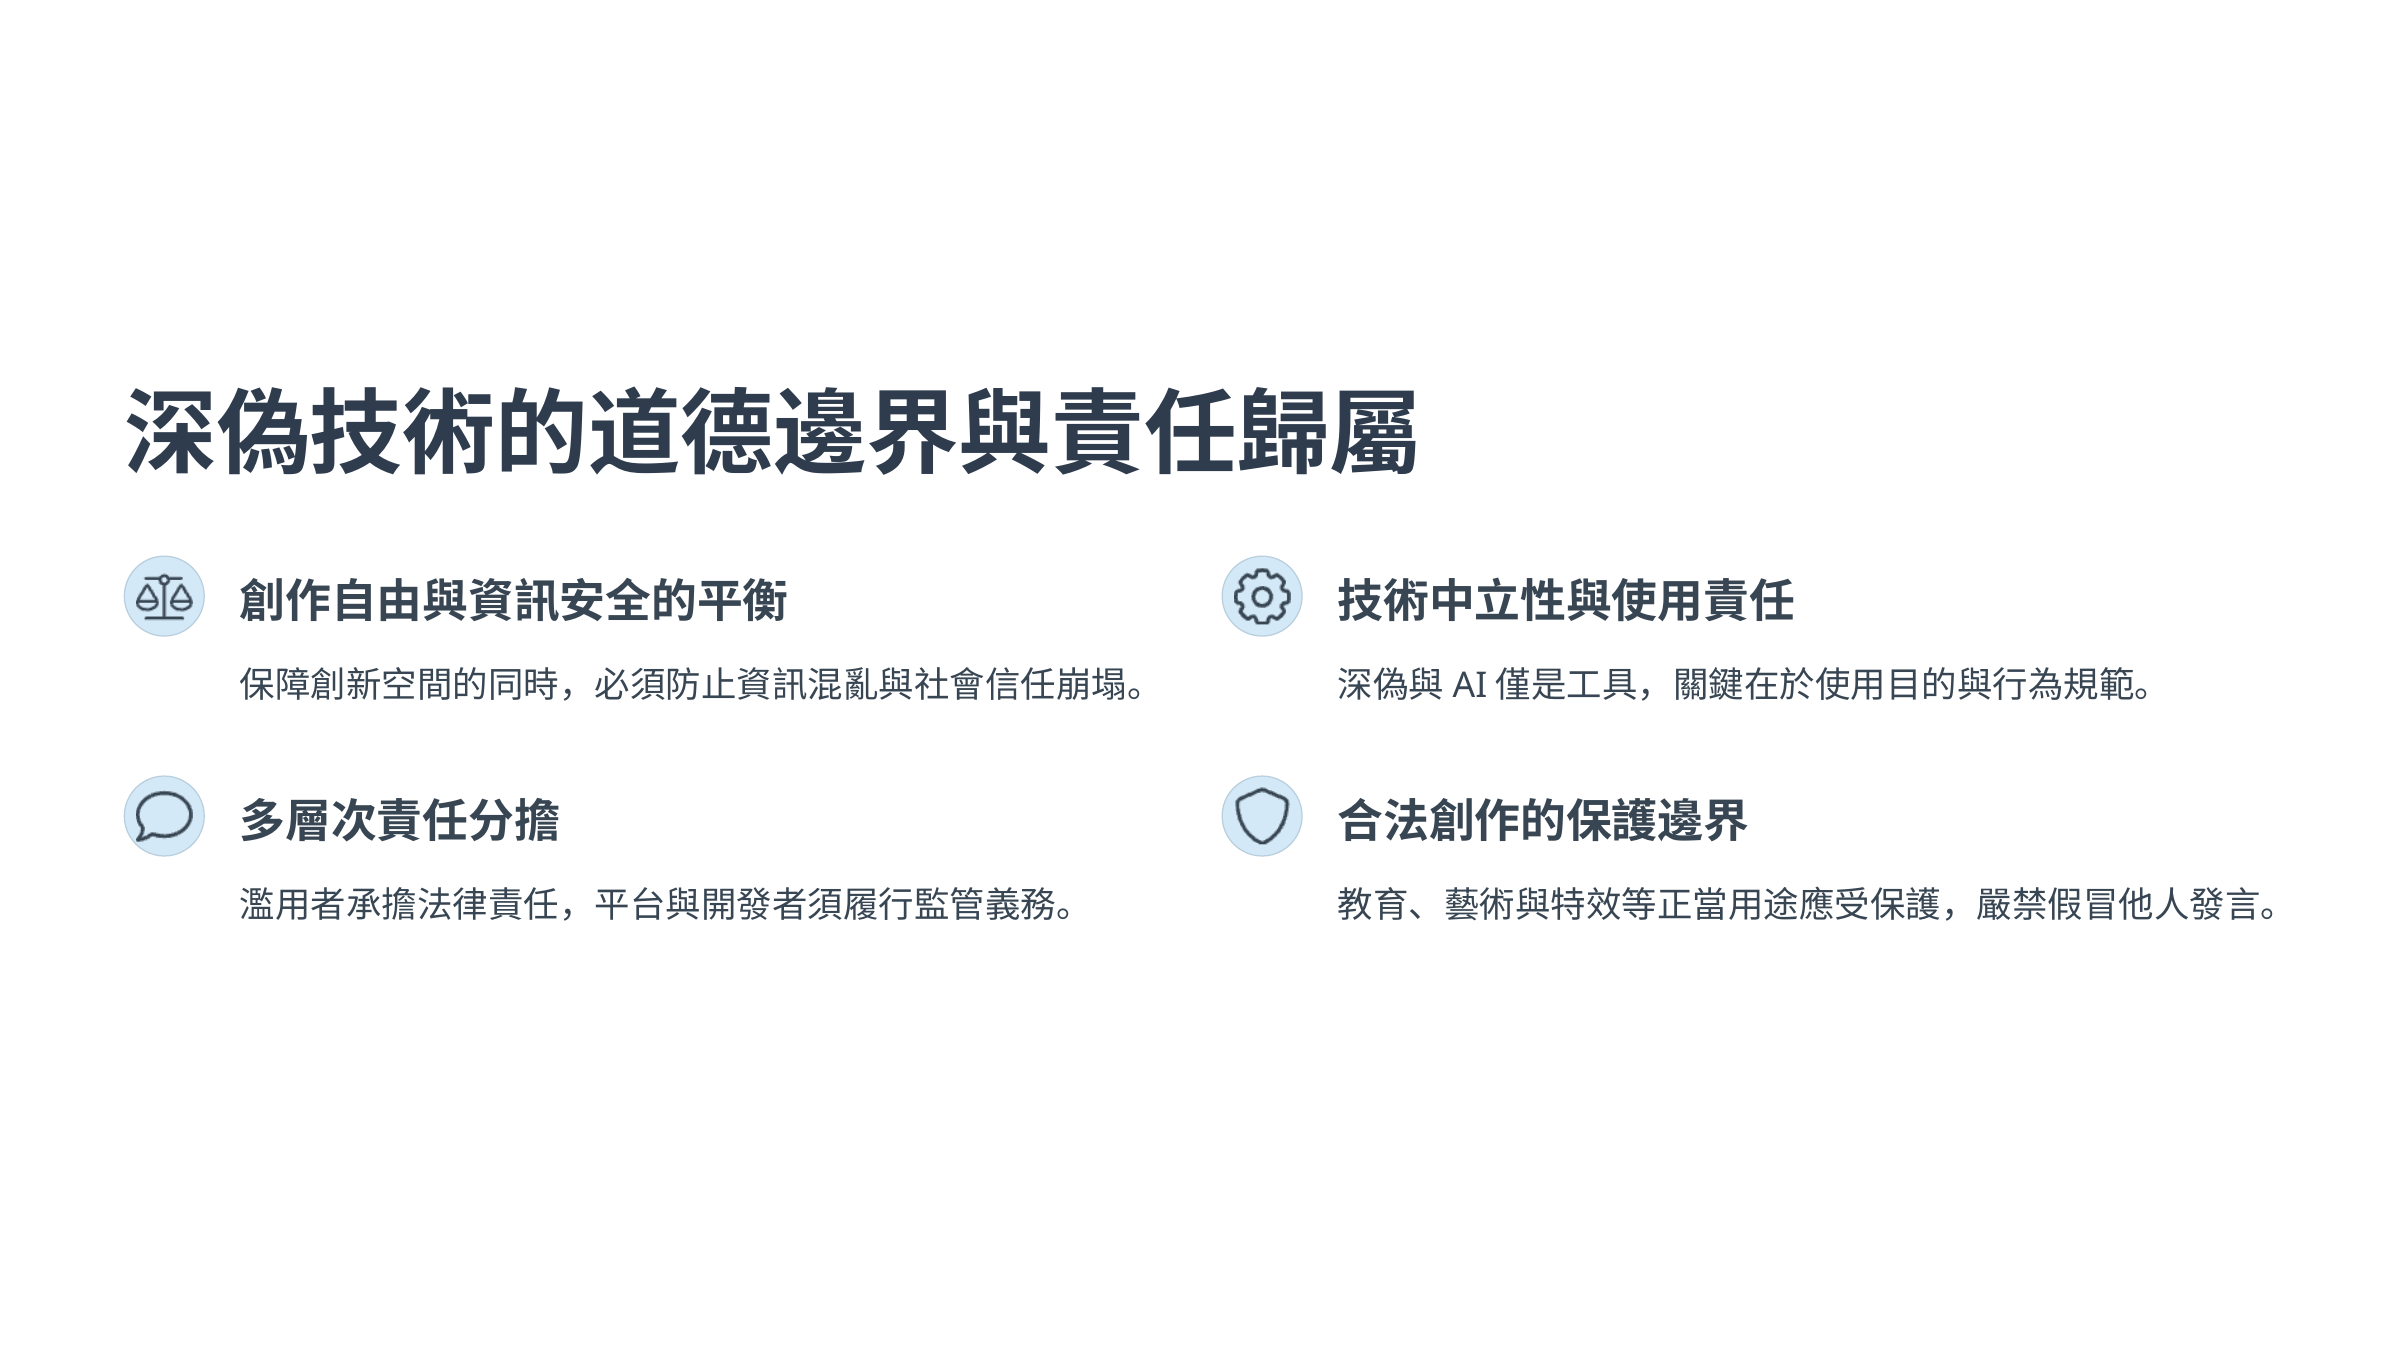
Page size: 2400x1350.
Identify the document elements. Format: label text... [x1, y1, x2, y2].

text_box [1291, 568, 1303, 624]
text_box [124, 787, 136, 845]
text_box 技術中立性與使用責任 [1337, 568, 1806, 627]
picture [136, 780, 193, 852]
text_box [147, 556, 182, 560]
picture [1234, 780, 1291, 852]
text_box [1245, 556, 1280, 560]
text_box [1222, 787, 1234, 845]
text_box 多層次責任分擔 [239, 788, 708, 847]
text_box [1291, 788, 1303, 844]
text_box 教育、藝術與特效等正當用途應受保護，嚴禁假冒他人發言。 [1337, 867, 2276, 982]
text_box [1222, 567, 1234, 625]
text_box [146, 632, 182, 637]
text_box [147, 776, 182, 780]
text_box 深偽與AI僅是工具，關鍵在於使用目的與行為規範。 [1337, 648, 2276, 705]
text_box [1244, 632, 1280, 637]
text_box [147, 852, 182, 857]
text_box 深偽技術的道德邊界與責任歸屬 [124, 368, 1434, 486]
picture [1234, 560, 1291, 632]
text_box 保障創新空間的同時，必須防止資訊混亂與社會信任崩塌。 [239, 648, 1178, 705]
text_box [1245, 776, 1280, 780]
text_box [193, 788, 205, 844]
text_box [1244, 852, 1280, 857]
text_box [124, 567, 136, 625]
text_box 合法創作的保護邊界 [1337, 788, 1806, 847]
picture [136, 560, 193, 632]
text_box [193, 568, 205, 624]
text_box 創作自由與資訊安全的平衡 [239, 568, 801, 627]
text_box 濫用者承擔法律責任，平台與開發者須履行監管義務。 [239, 868, 1178, 925]
